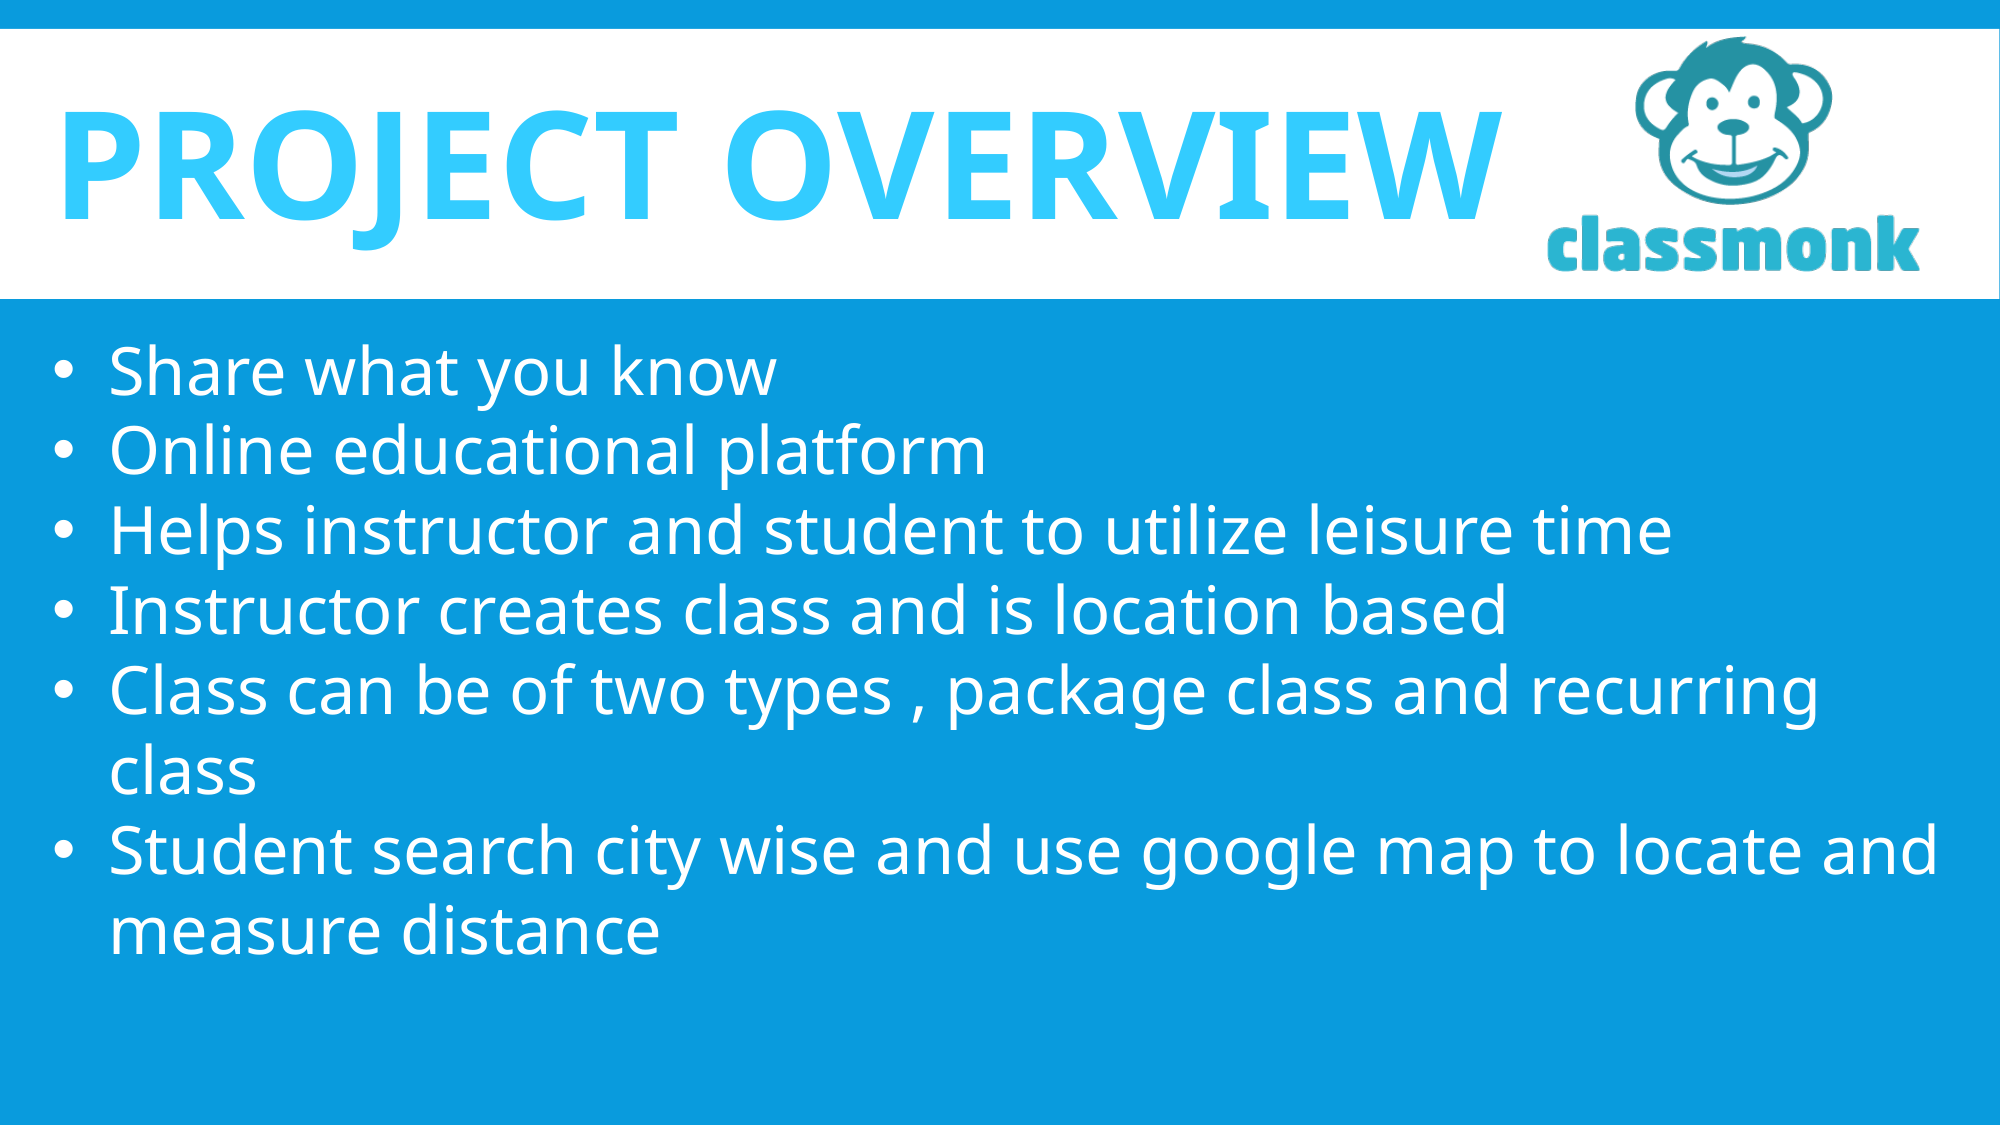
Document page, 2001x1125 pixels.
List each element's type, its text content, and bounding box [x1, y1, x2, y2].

picture [1543, 35, 1924, 274]
text_box PROJECT OVERVIEW [37, 73, 1536, 274]
text_box Share what you know Online educational platform Helps instructor and student to utilize leisure time Instructor creates class and is location based Class can be of two types , package class and recurring class Student search city wise and use google map to locate and measure distance [37, 320, 1987, 1056]
